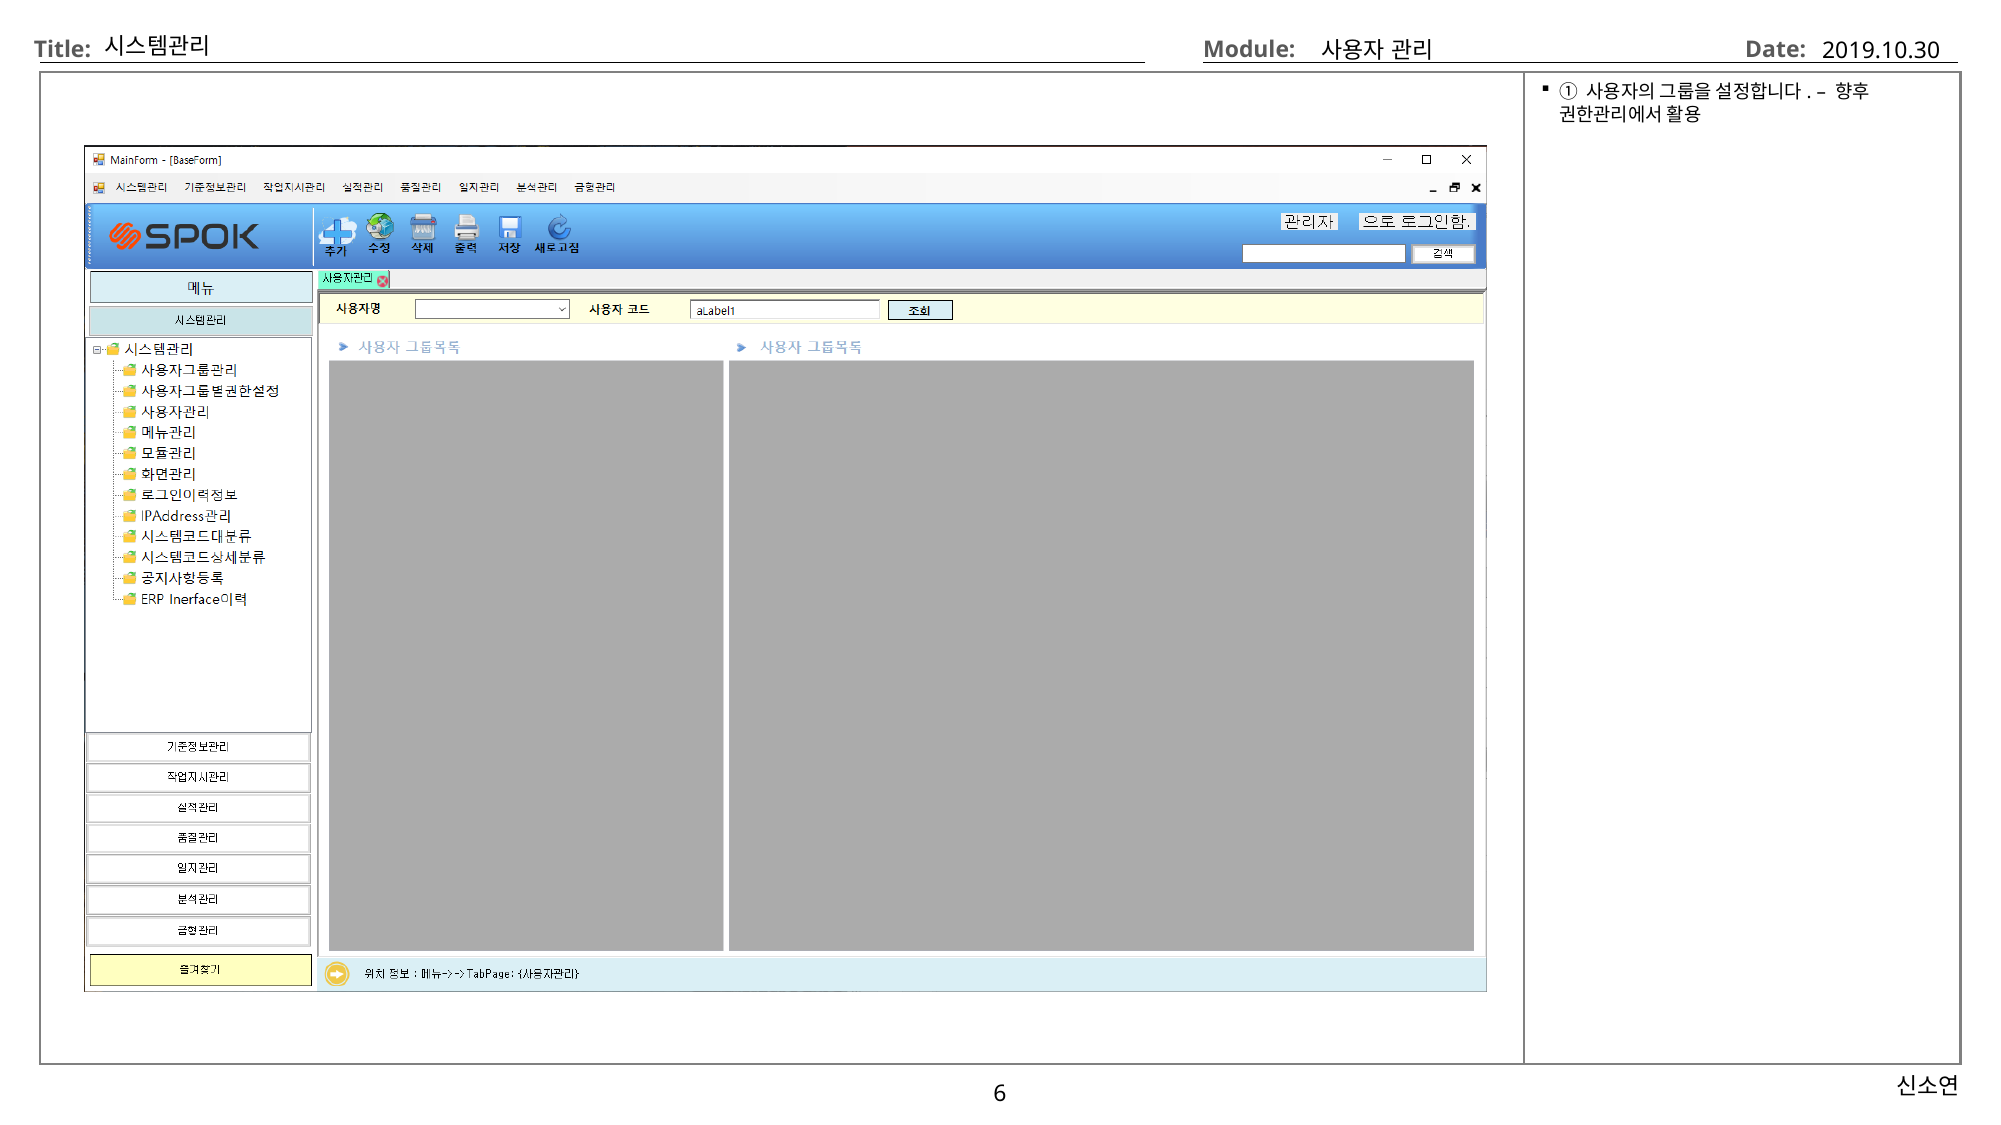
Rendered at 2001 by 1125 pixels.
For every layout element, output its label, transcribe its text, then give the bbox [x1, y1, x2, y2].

list 사용자 관리 [1321, 31, 1651, 67]
title 시스템관리 [104, 29, 1123, 66]
picture [84, 145, 1487, 993]
text_box ① 사용자의 그룹을 설정합니다. – 향후 권한관리에서 활용 [1526, 72, 1960, 166]
list 신소연 [1526, 1067, 1960, 1103]
list 2019.10.30 [1822, 31, 1990, 67]
